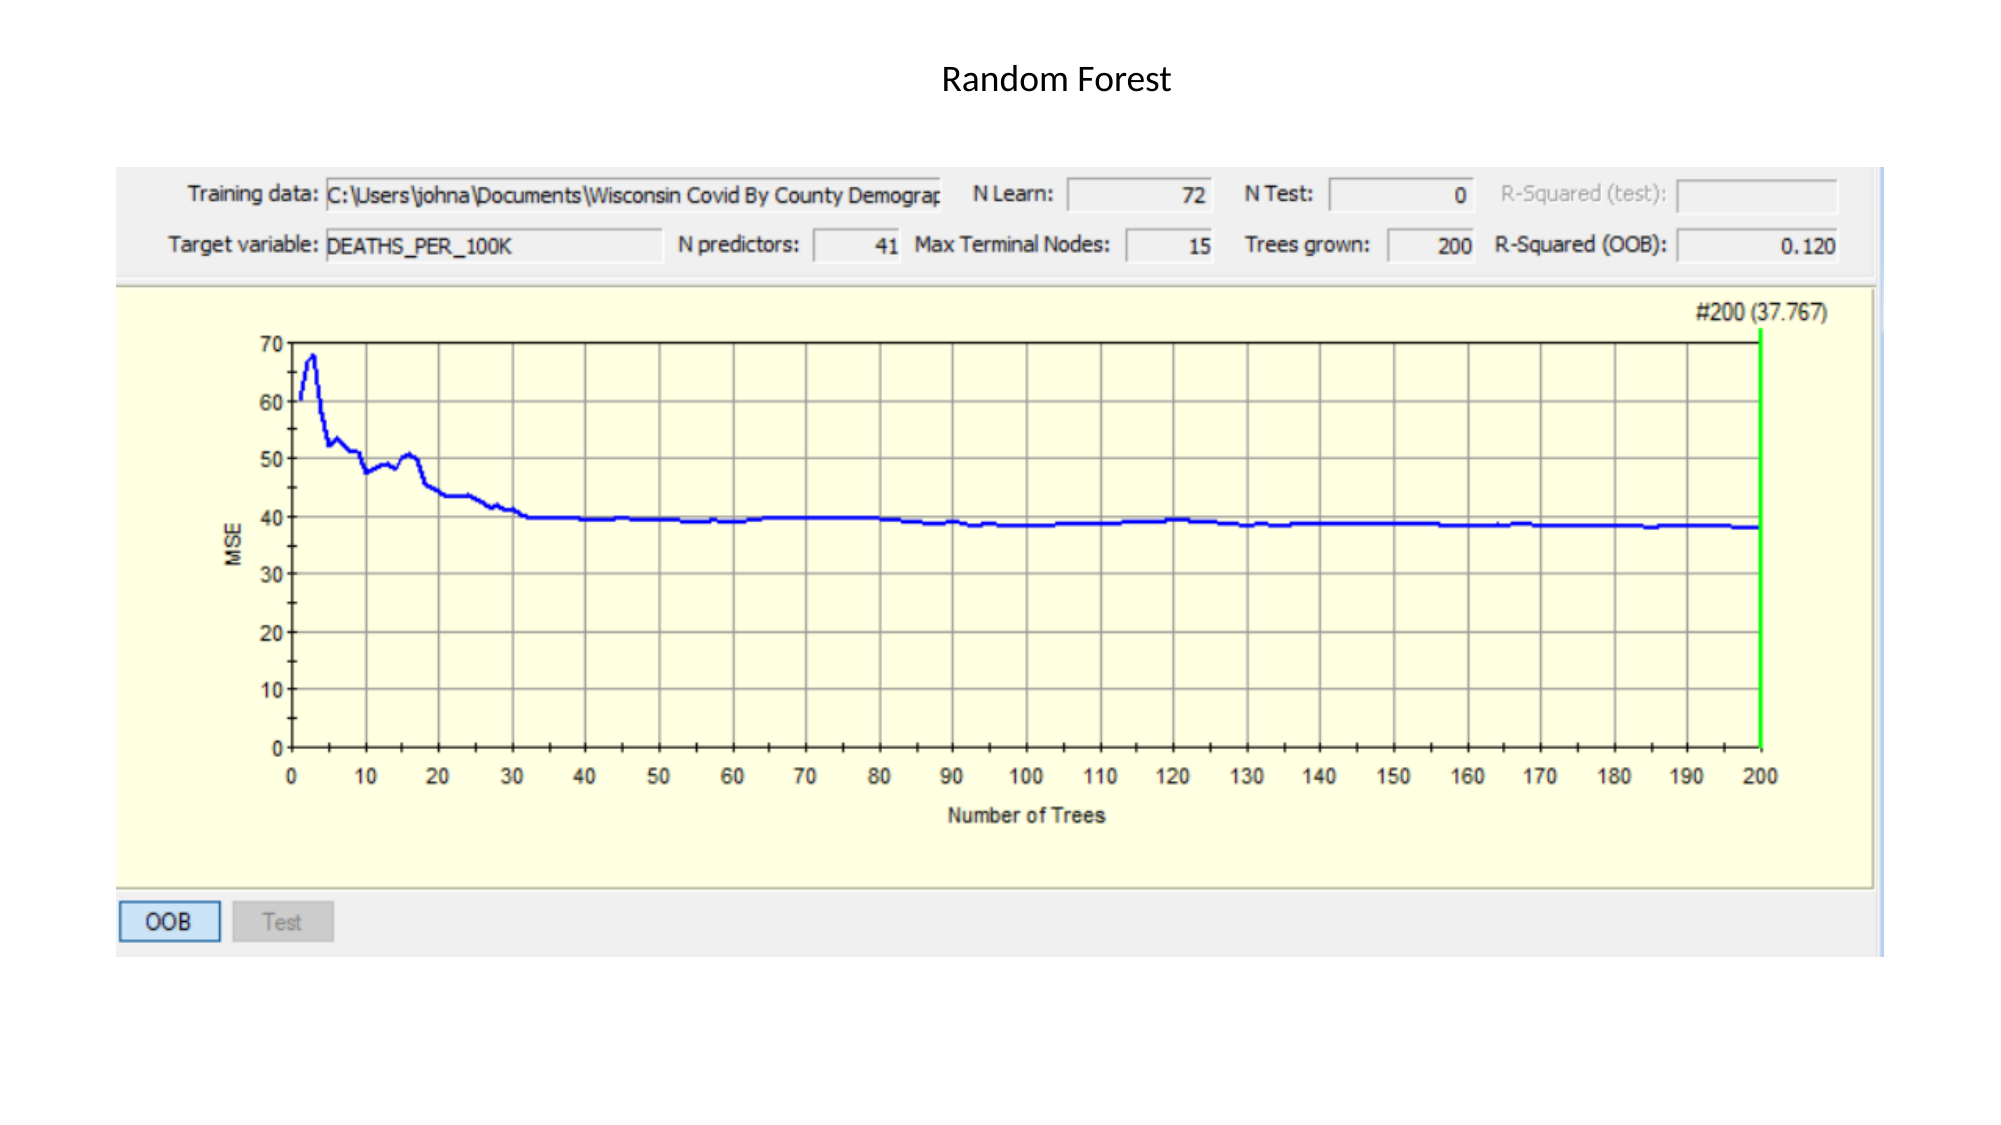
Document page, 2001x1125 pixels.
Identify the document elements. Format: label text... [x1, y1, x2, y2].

text_box Random Forest [525, 46, 1588, 107]
picture [116, 167, 1884, 957]
